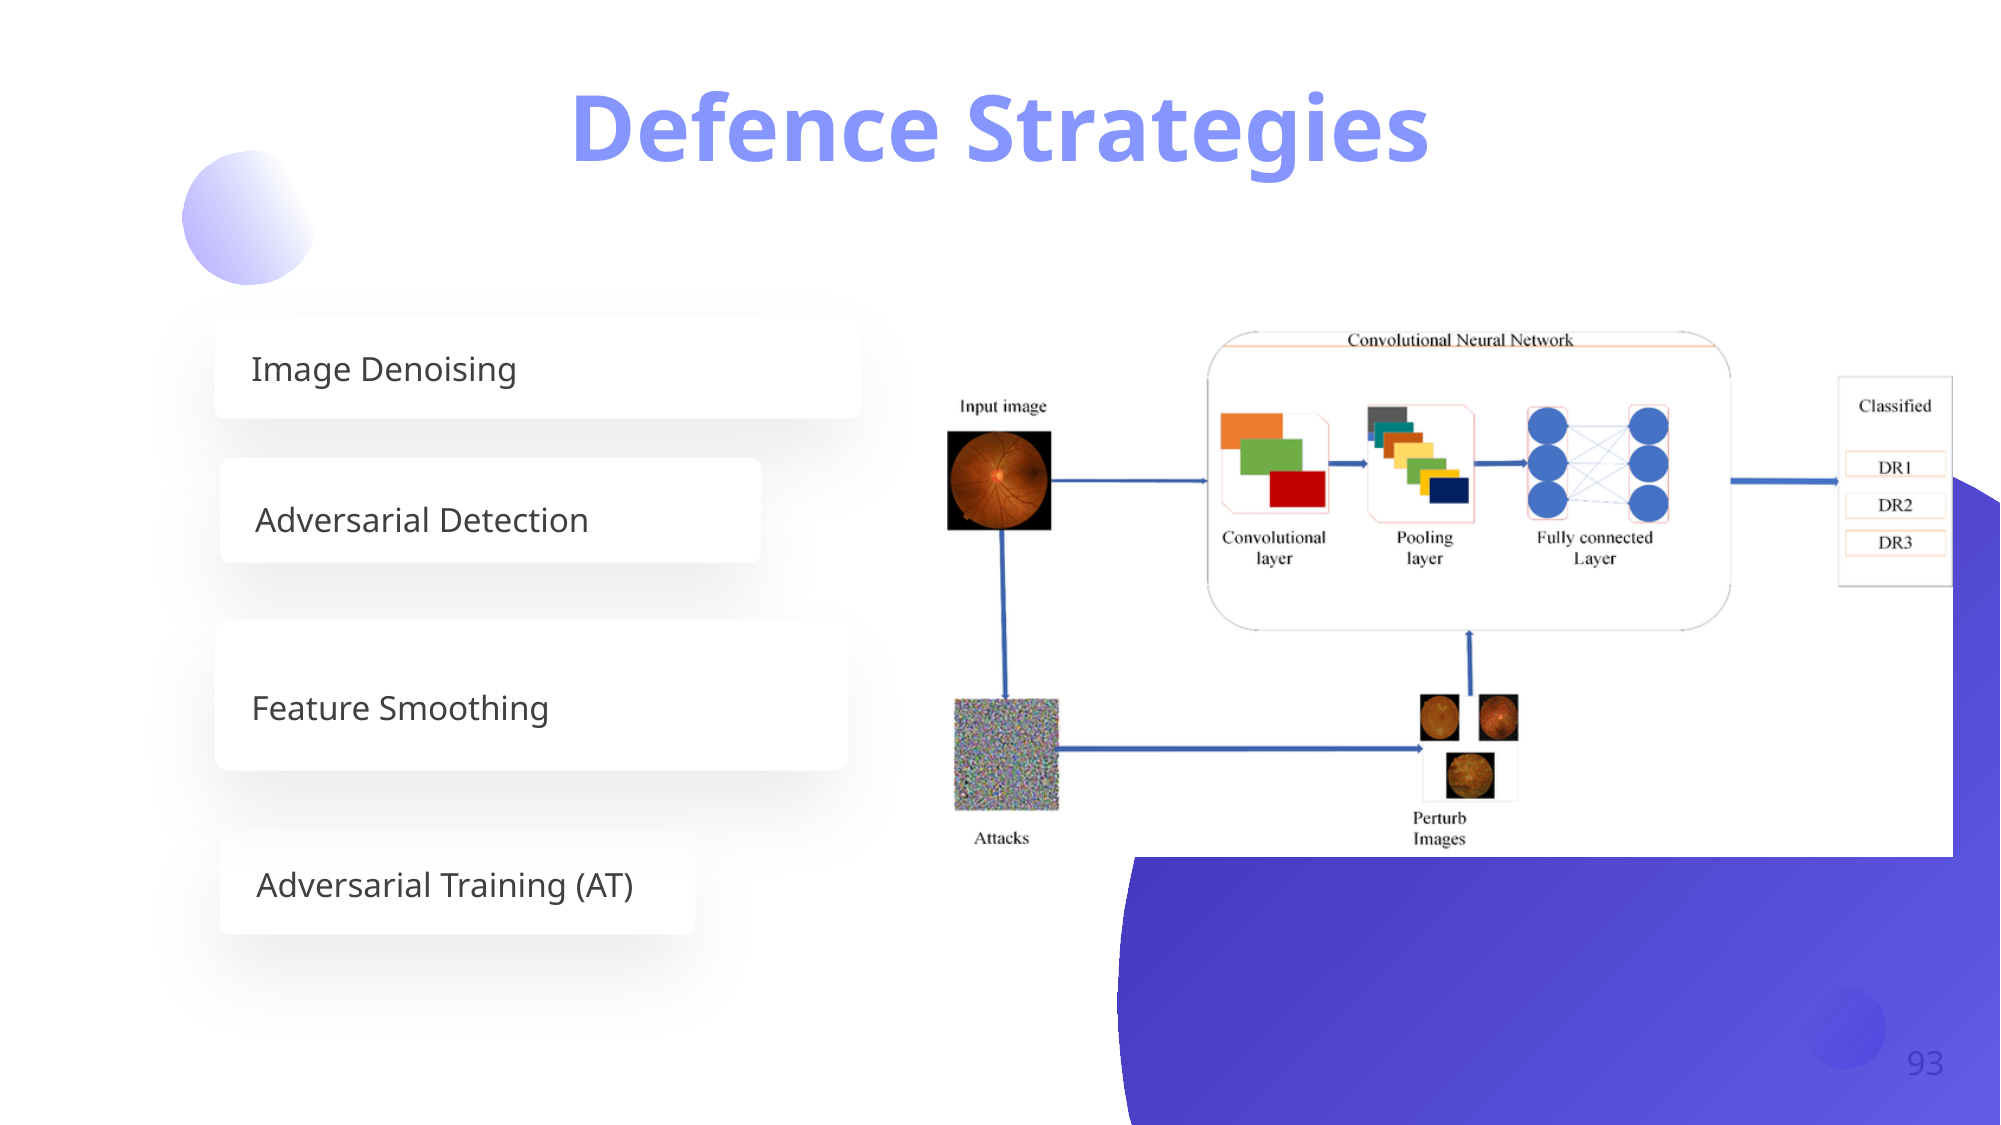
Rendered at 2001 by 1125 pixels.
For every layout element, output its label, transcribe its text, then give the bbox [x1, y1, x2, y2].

text_box Defence Strategies [381, 62, 1619, 188]
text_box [214, 313, 862, 419]
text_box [220, 458, 762, 563]
text_box [182, 151, 317, 285]
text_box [214, 619, 849, 771]
text_box [1116, 475, 2000, 1125]
picture [947, 326, 1953, 857]
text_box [220, 830, 717, 935]
